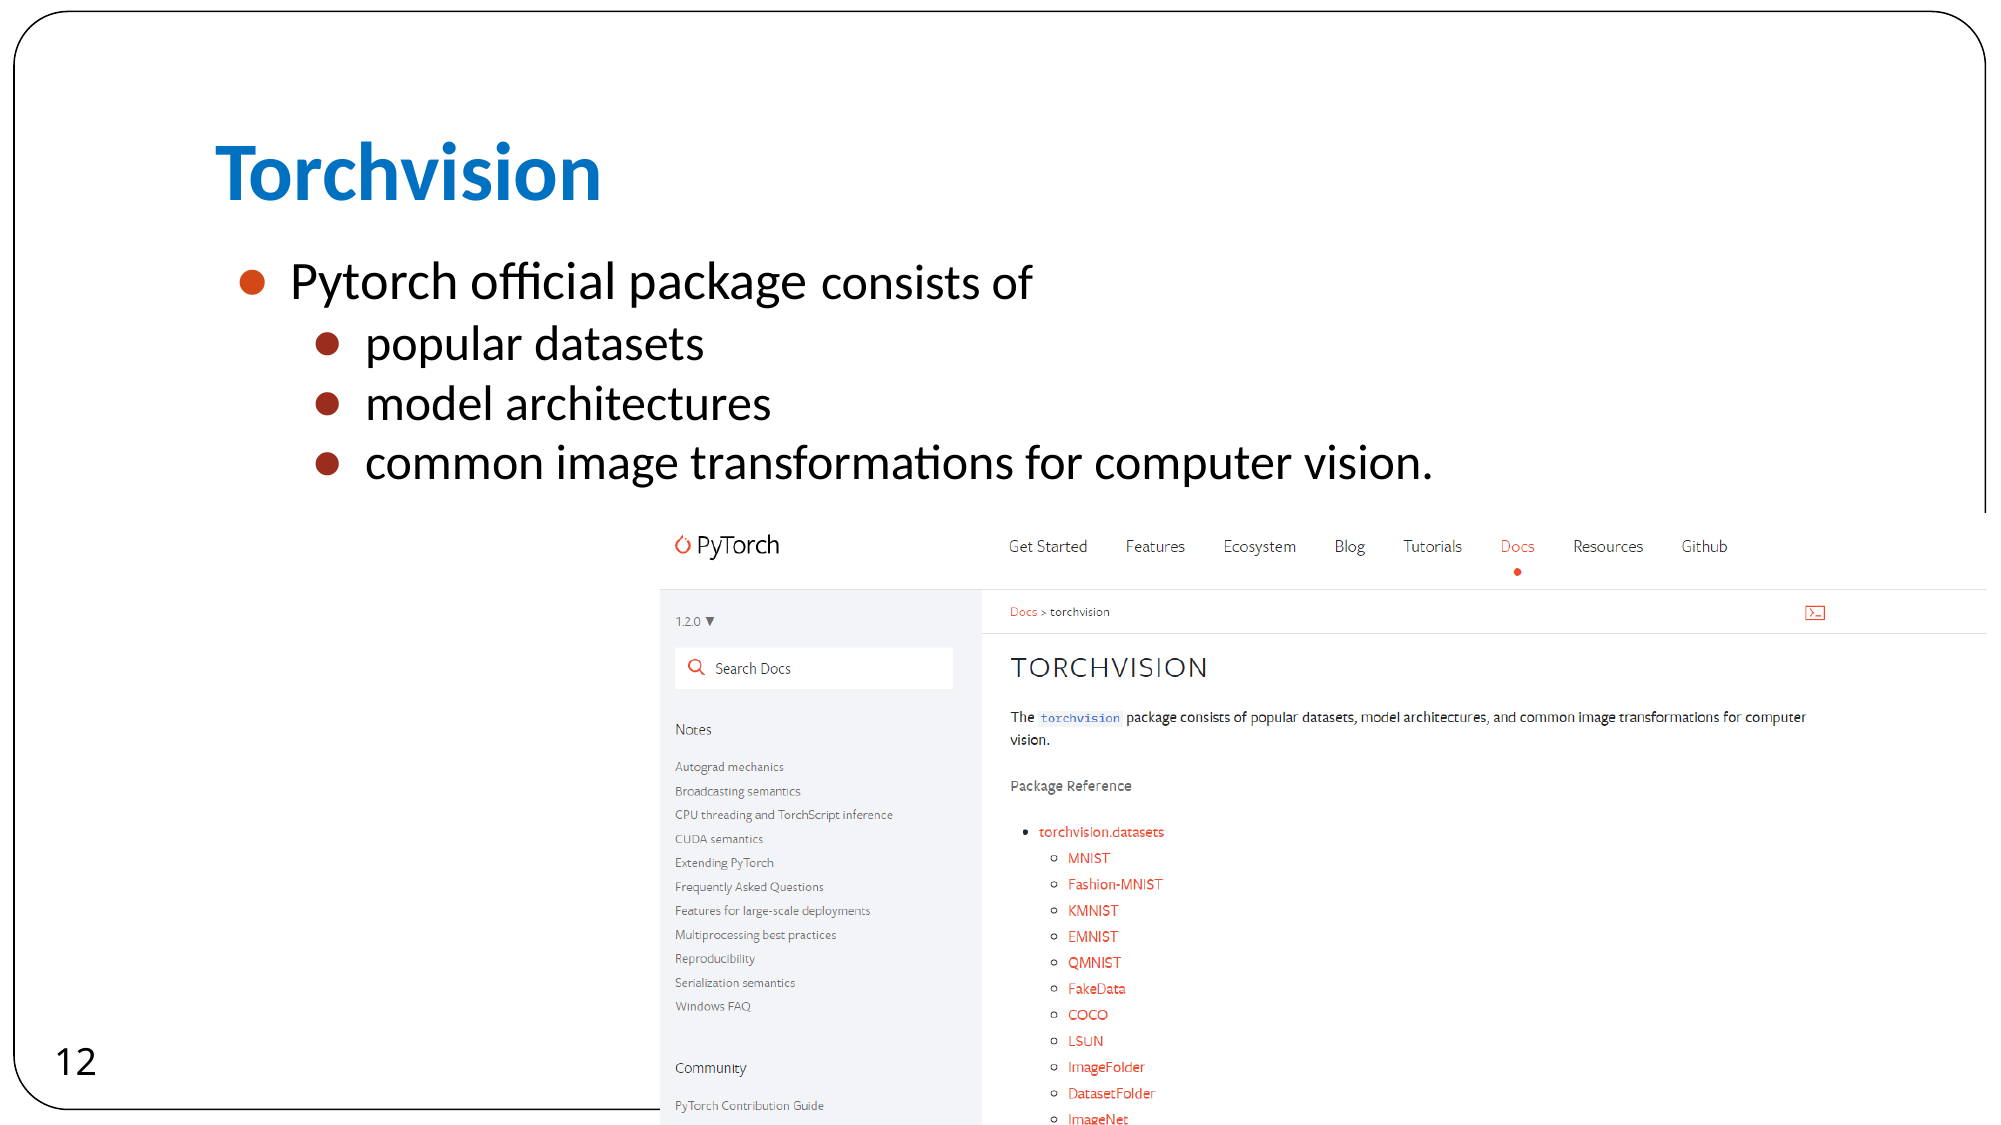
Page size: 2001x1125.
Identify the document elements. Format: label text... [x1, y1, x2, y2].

list Pytorch official package consists of popular datasets model architectures common image transformations for computer vision. [200, 237, 1900, 988]
picture [660, 513, 1987, 1125]
title Torchvision [200, 45, 1900, 233]
